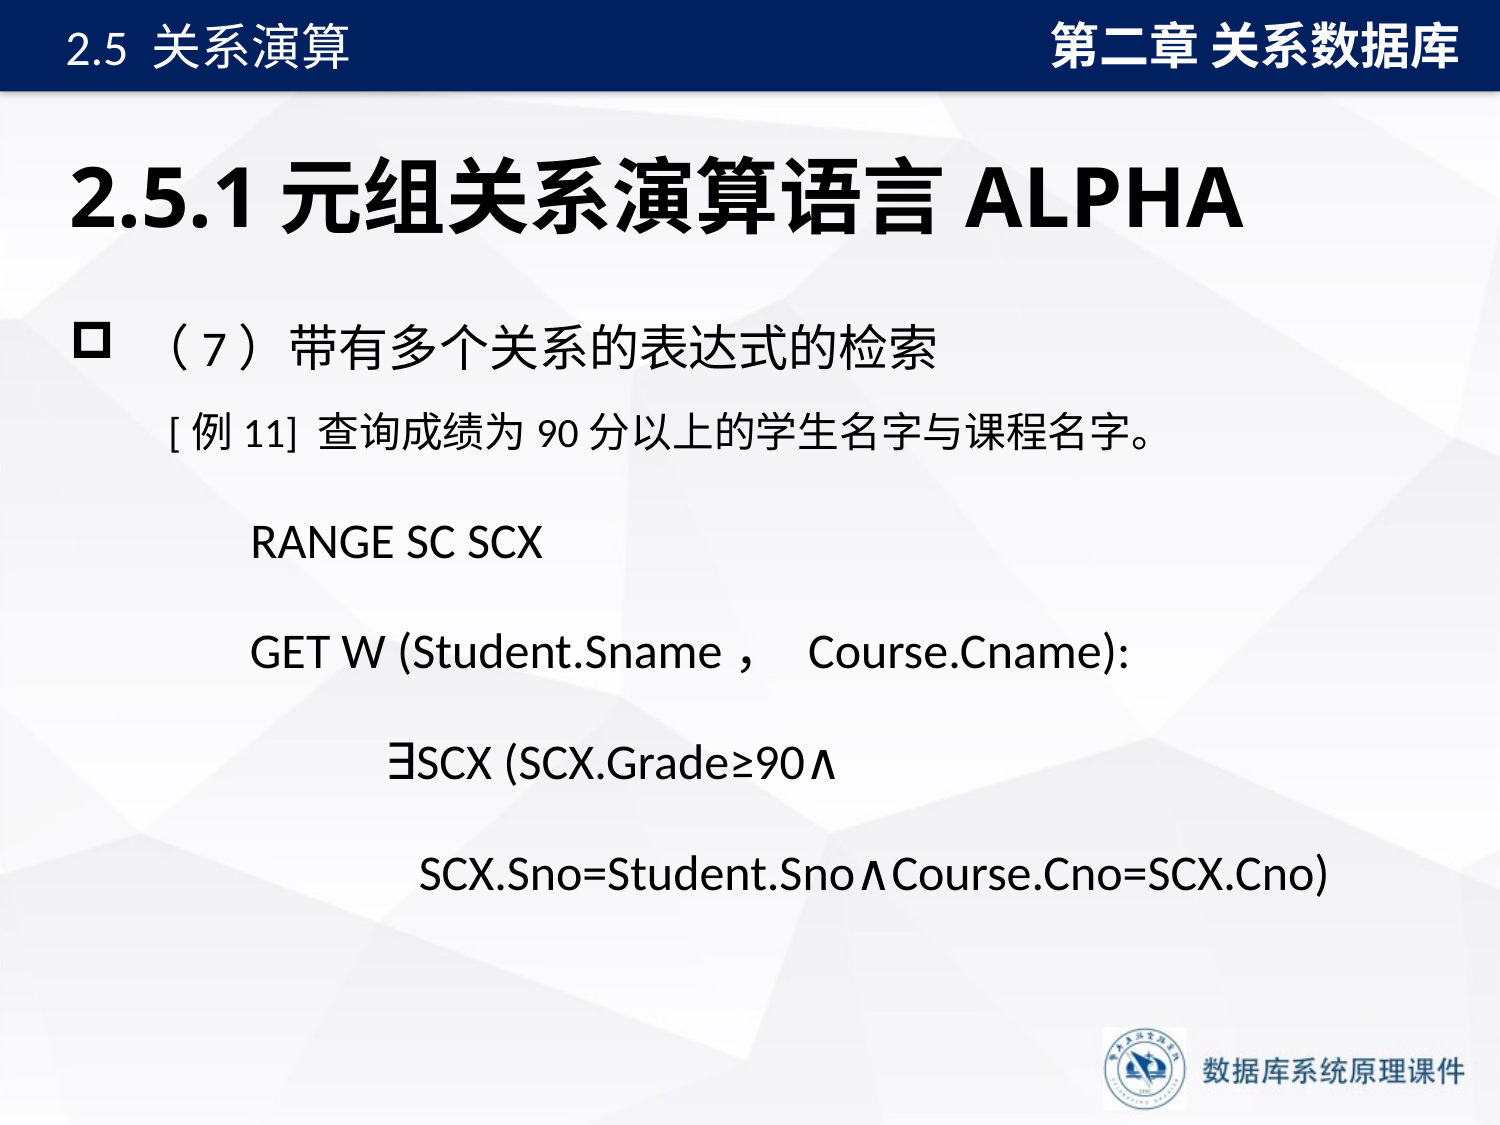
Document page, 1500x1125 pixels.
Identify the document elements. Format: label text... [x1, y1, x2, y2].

text_box [0, 0, 1500, 92]
title 2.5.1元组关系演算语言ALPHA [54, 100, 1349, 308]
list （7）带有多个关系的表达式的检索 [例11] 查询成绩为90分以上的学生名字与课程名字。 RANGE SC SCX GET W (Student.Sname， Course.Cname): ∃SCX (SCX.Grade≥90∧ SCX.Sno=Student.Sno∧Course.Cno=SCX.Cno) [54, 308, 1349, 1023]
text_box 第二章 关系数据库 [1034, 7, 1476, 82]
text_box 2.5 关系演算 [50, 8, 367, 83]
picture [0, 92, 1500, 1125]
